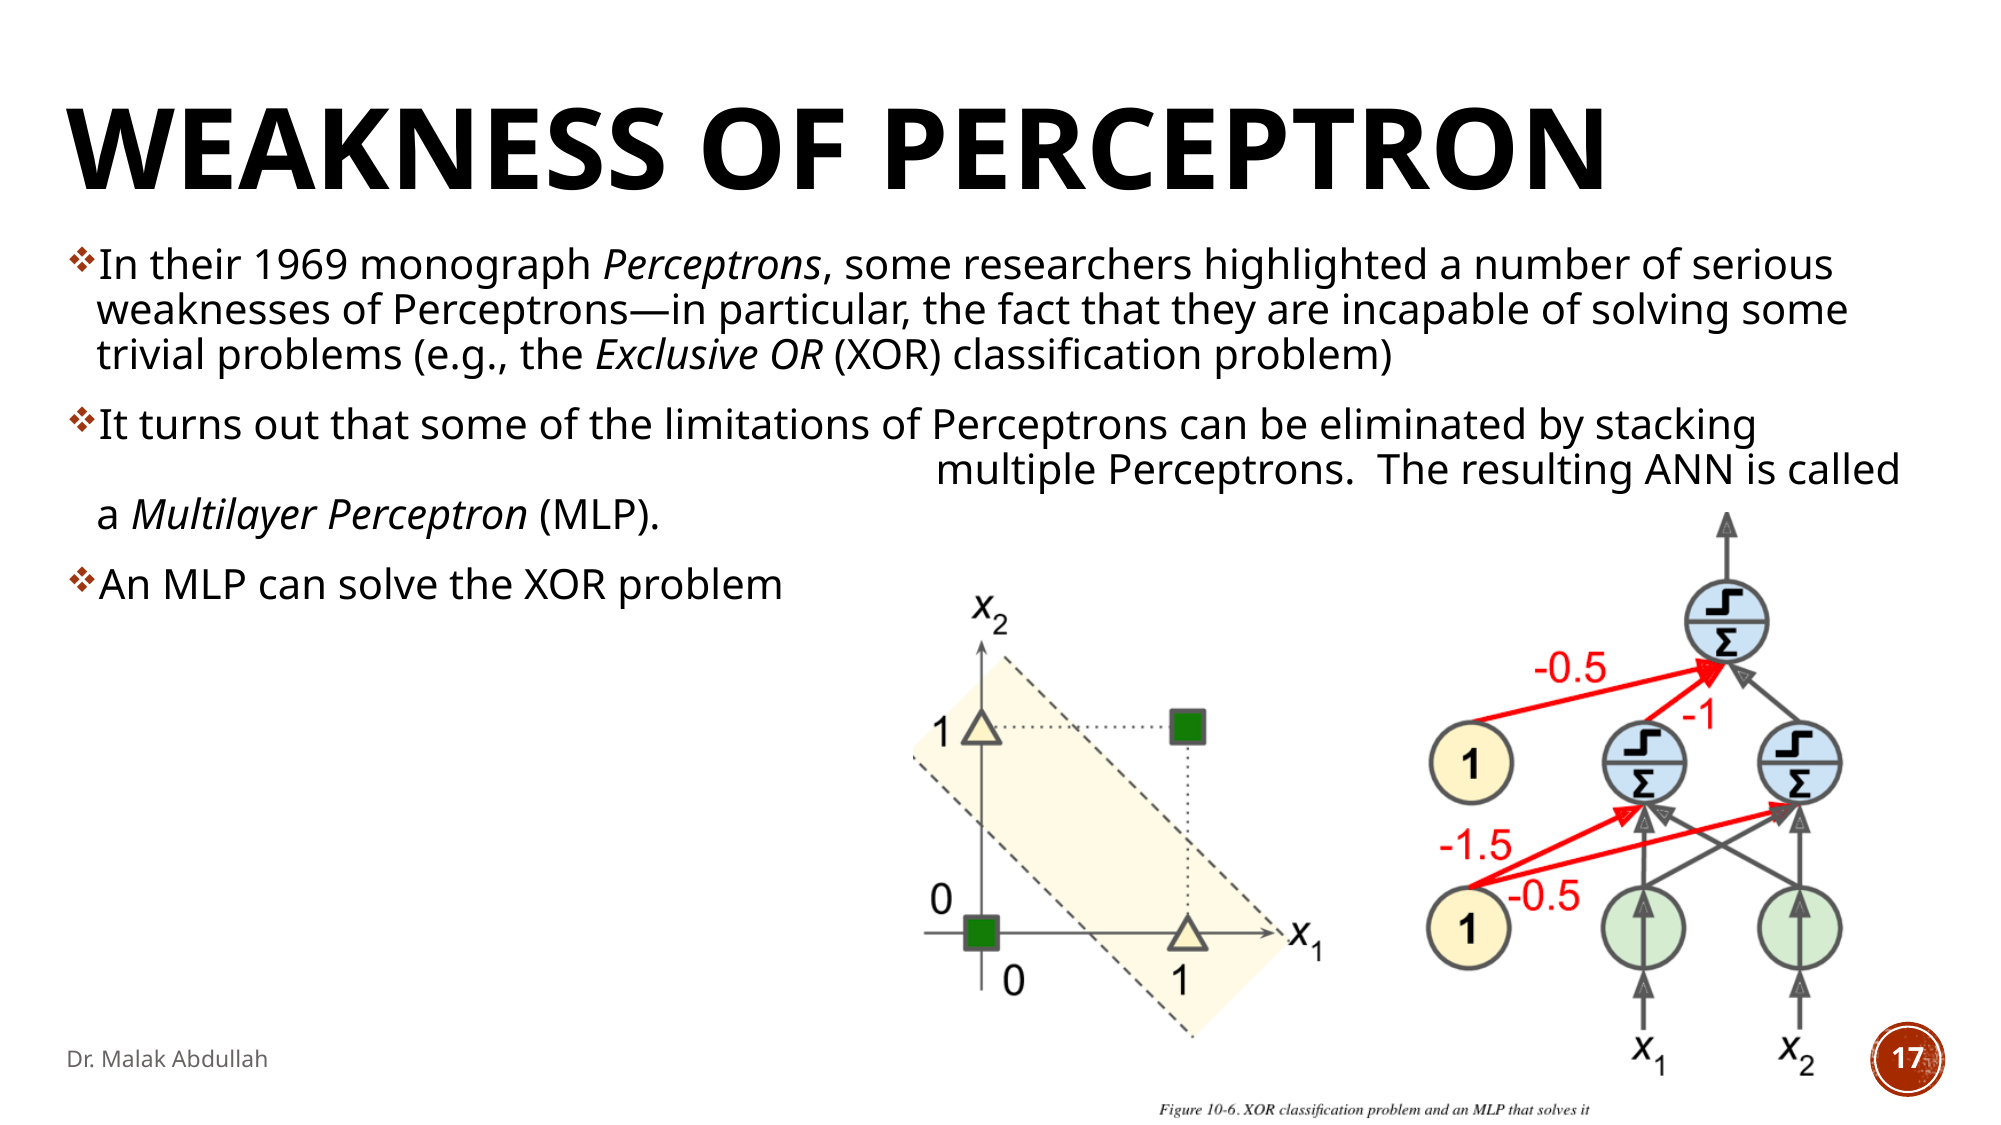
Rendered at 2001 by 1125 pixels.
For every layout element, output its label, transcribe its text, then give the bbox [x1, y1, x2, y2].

picture [913, 512, 1856, 1125]
title Weakness of Perceptron [51, 49, 1920, 236]
list In their 1969 monograph Perceptrons, some researchers highlighted a number of serious weaknesses of Perceptrons—in particular, the fact that they are incapable of solving some trivial problems (e.g., the Exclusive OR (XOR) classification problem) It turns out that some of the limitations of Perceptrons can be eliminated by stacking multiple Perceptrons. The resulting ANN is called a Multilayer Perceptron (MLP). An MLP can solve the XOR problem [51, 236, 1961, 963]
footer Dr. Malak Abdullah [51, 1028, 913, 1089]
slide_number 17 [1856, 1028, 1961, 1089]
